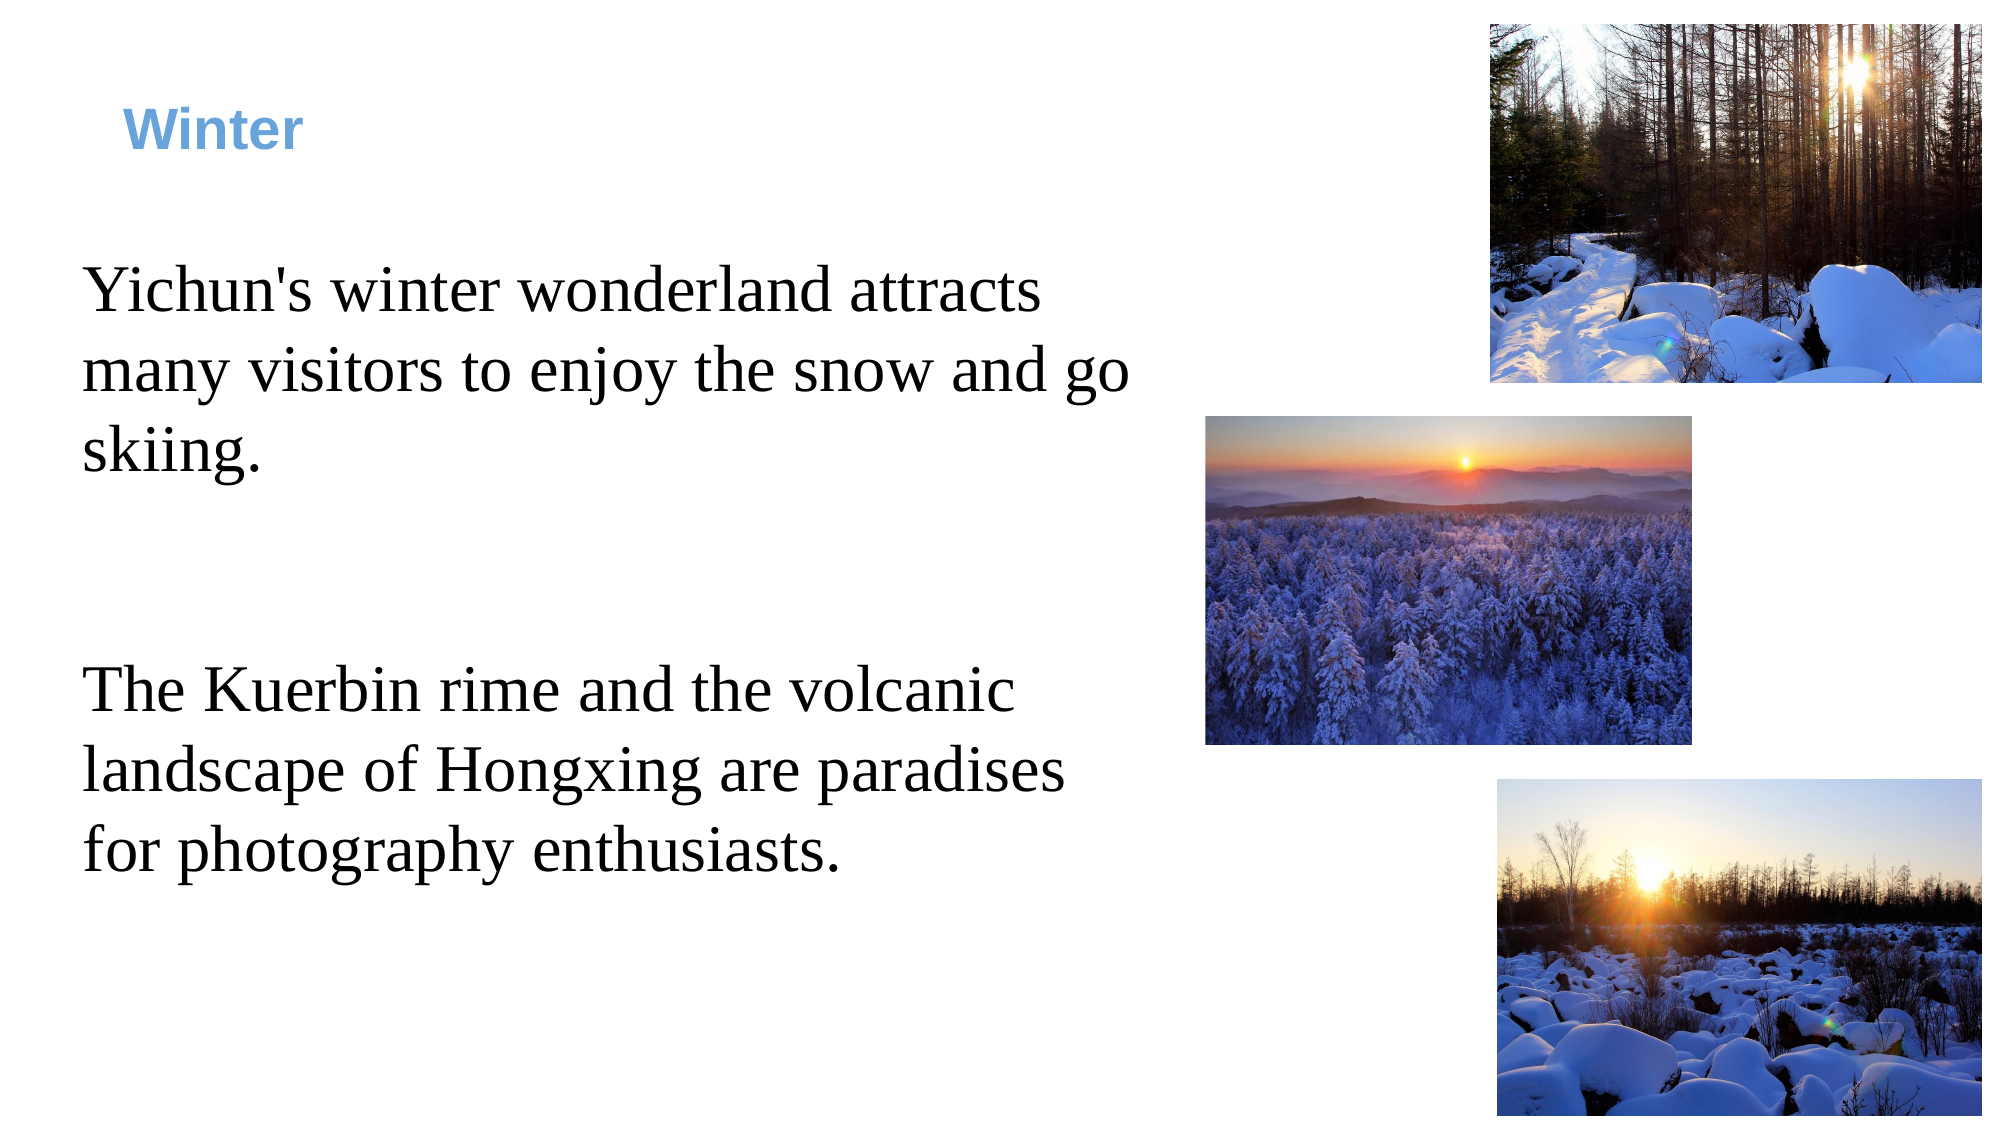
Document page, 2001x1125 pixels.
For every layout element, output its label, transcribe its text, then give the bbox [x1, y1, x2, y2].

picture [1205, 416, 1700, 745]
text_box Yichun's winter wonderland attracts many visitors to enjoy the snow and go skiing. The Kuerbin rime and the volcanic landscape of Hongxing are paradises for photography enthusiasts. [68, 237, 1163, 899]
picture [1490, 24, 1982, 383]
title Winter [108, 0, 1890, 169]
picture [1497, 779, 1982, 1116]
